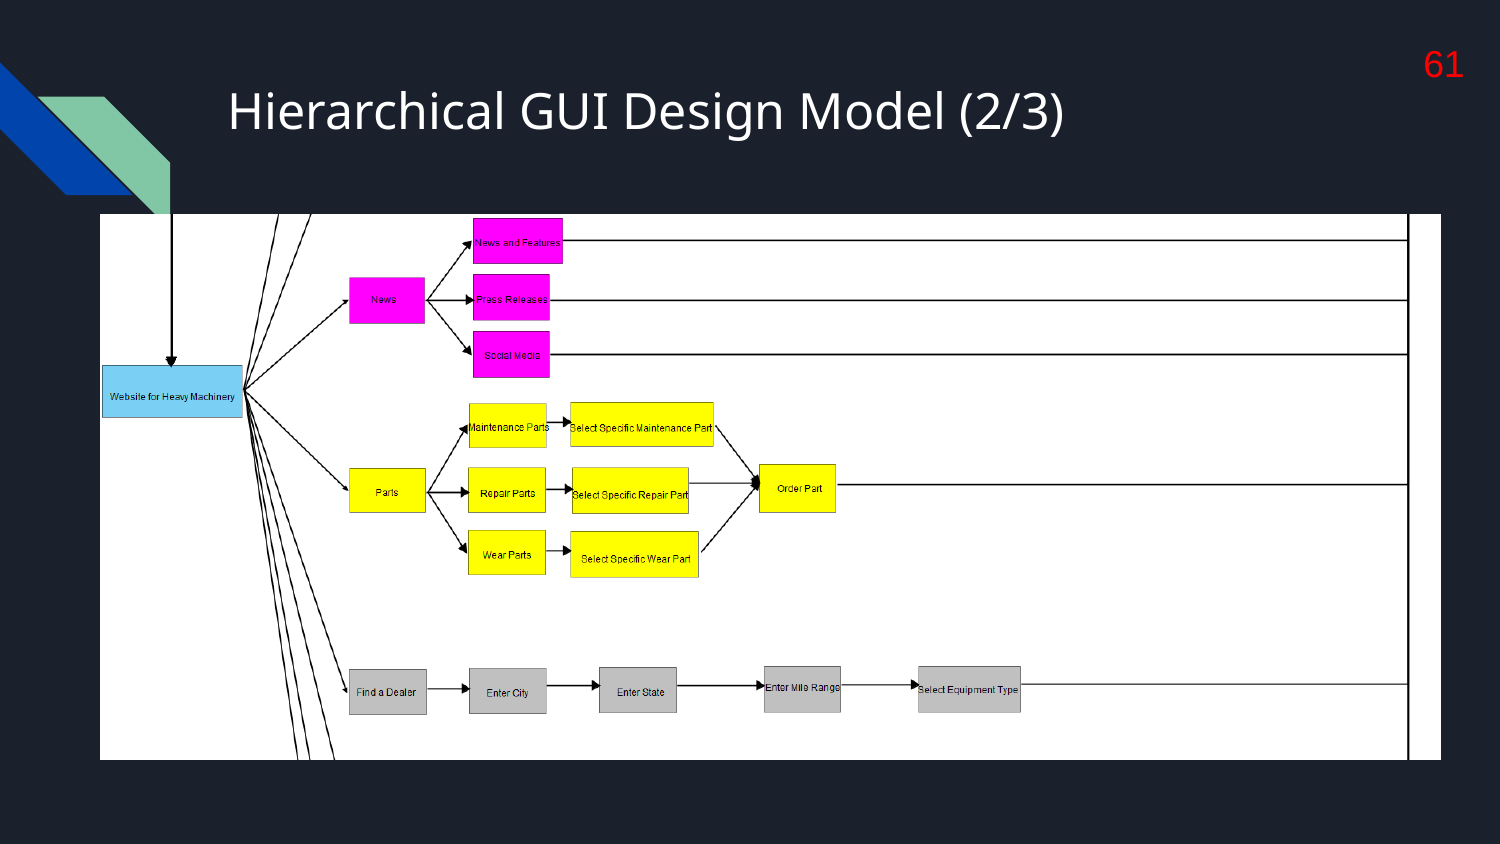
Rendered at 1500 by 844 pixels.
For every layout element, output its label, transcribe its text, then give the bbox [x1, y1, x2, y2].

picture [100, 214, 1441, 761]
title Hierarchical GUI Design Model (2/3) [212, 64, 1368, 212]
slide_number 61 [1389, 30, 1480, 95]
